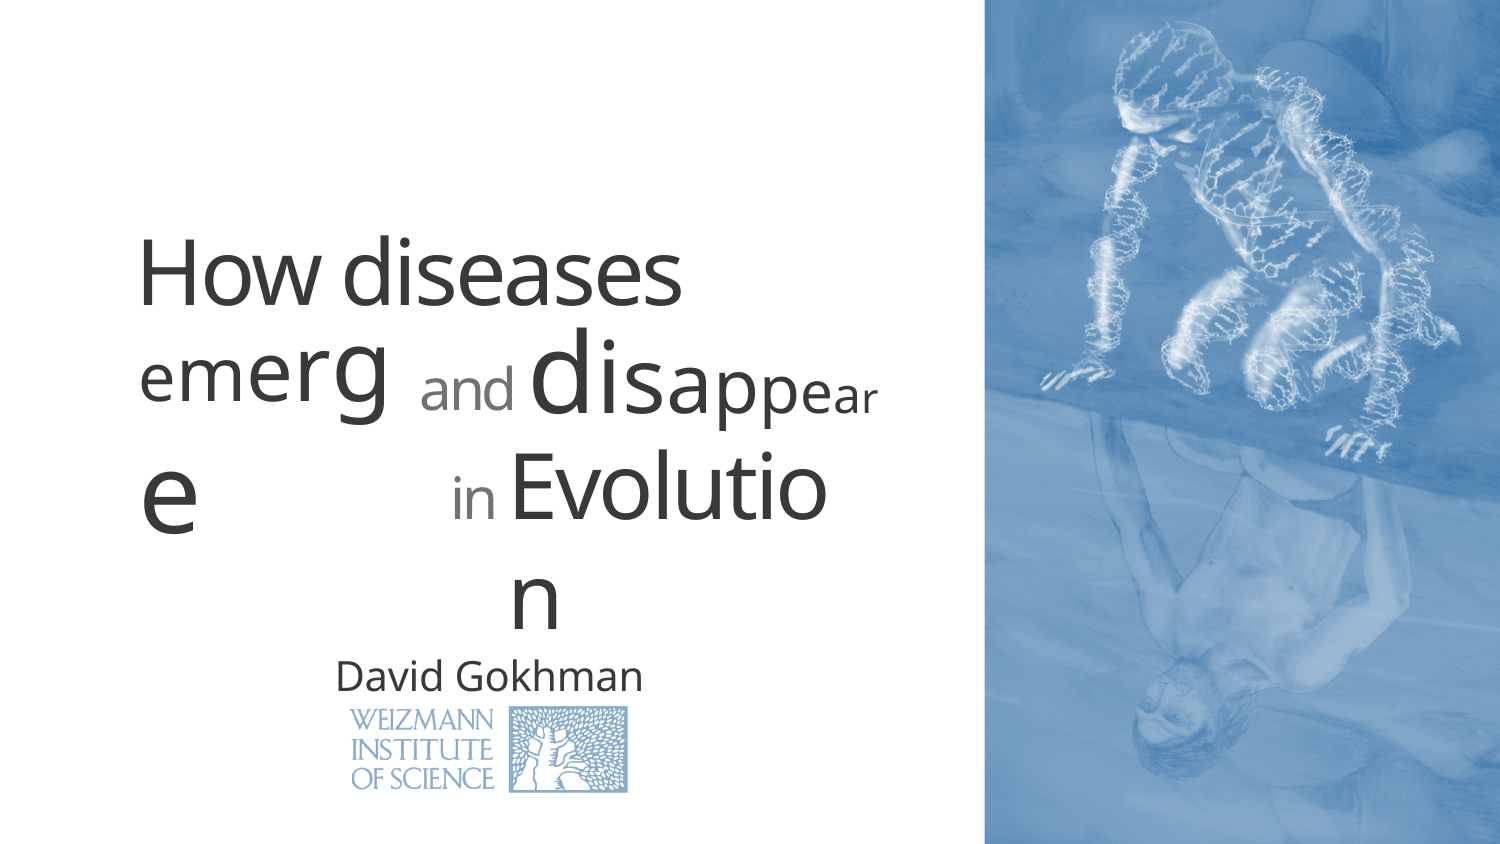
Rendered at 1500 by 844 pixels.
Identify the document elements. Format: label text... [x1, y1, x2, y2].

text_box David Gokhman [66, 598, 913, 708]
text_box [123, 294, 947, 446]
picture [984, 0, 1500, 844]
picture [344, 692, 630, 795]
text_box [442, 446, 865, 547]
text_box How diseases [120, 206, 736, 331]
